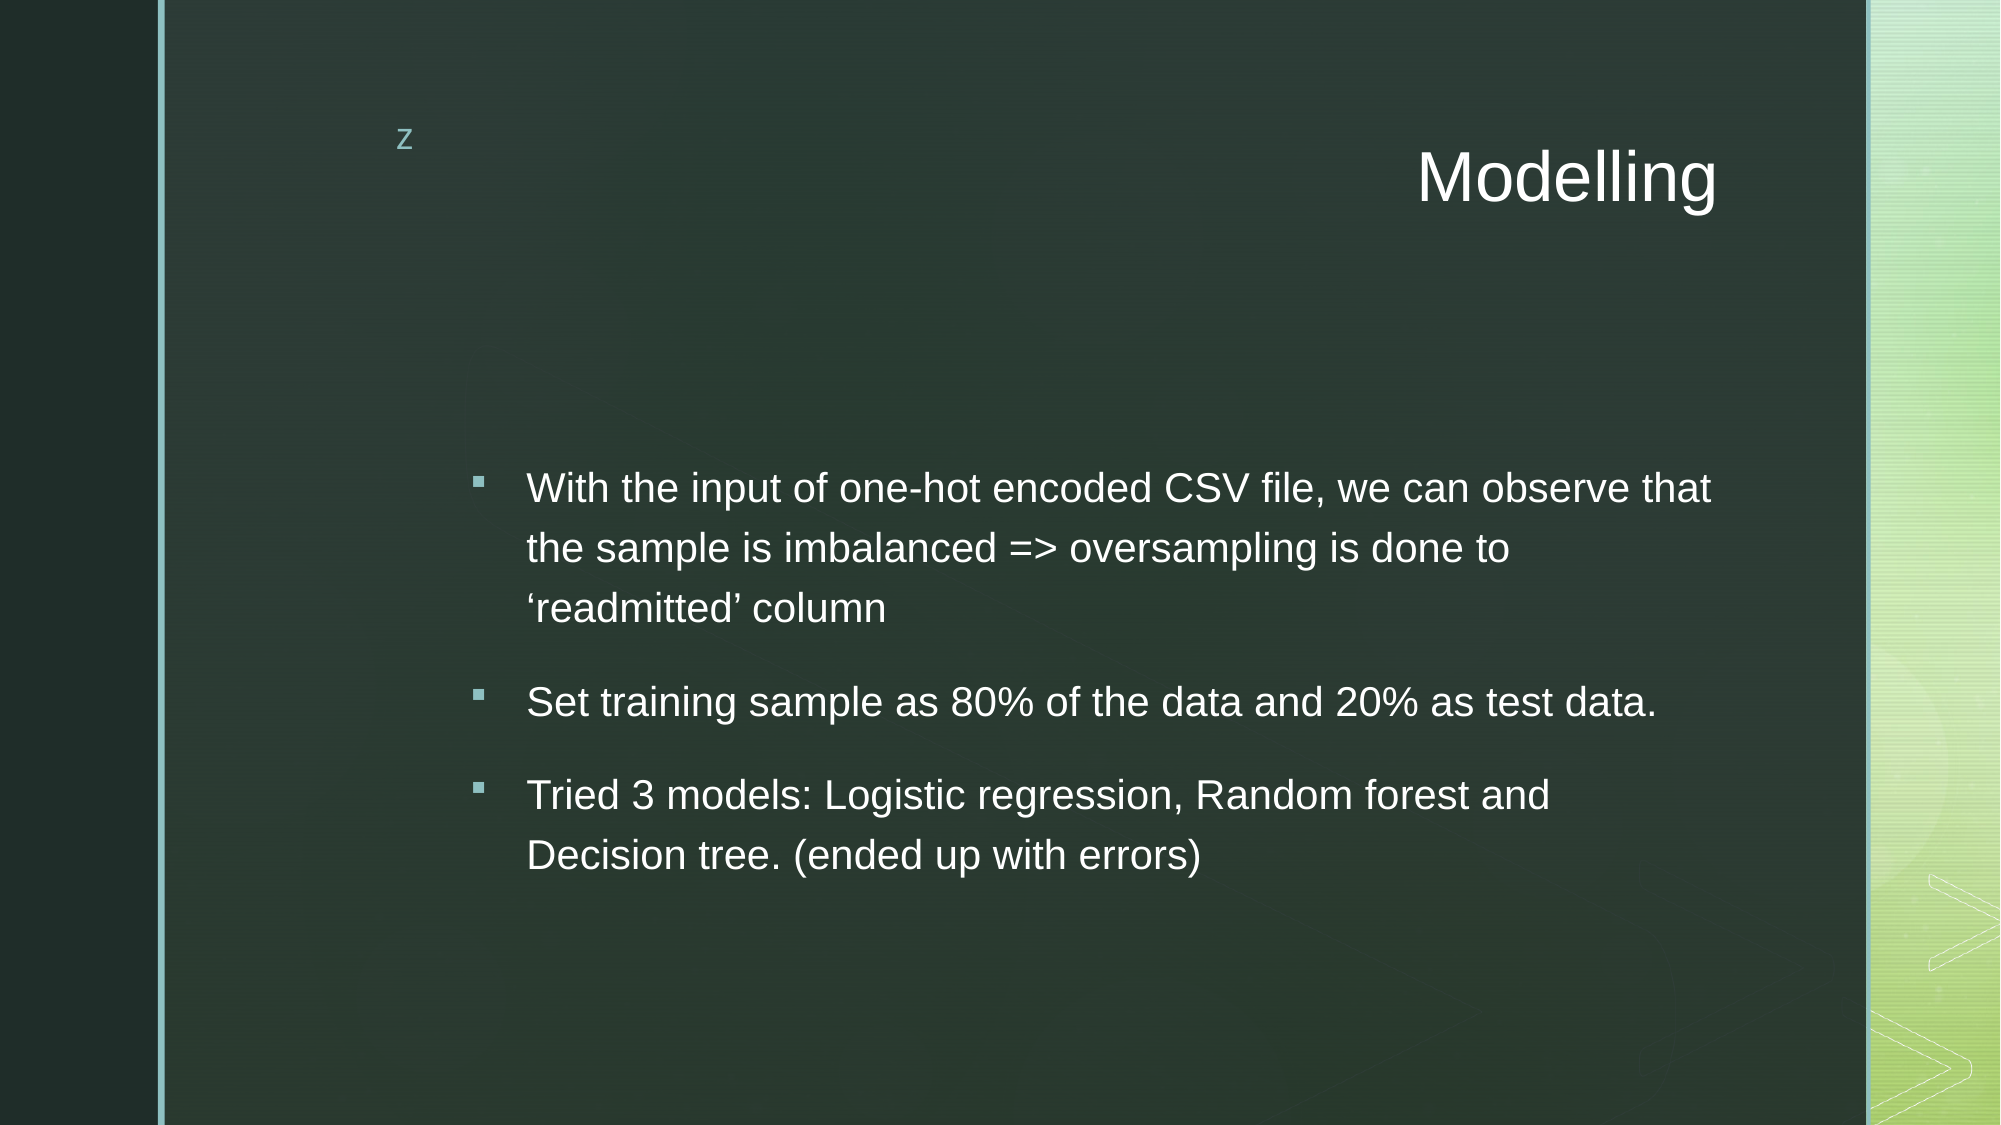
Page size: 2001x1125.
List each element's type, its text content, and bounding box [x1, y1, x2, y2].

picture [1871, 0, 2001, 1125]
list With the input of one-hot encoded CSV file, we can observe that the sample is imbalanced => oversampling is done to ‘readmitted’ column Set training sample as 80% of the data and 20% as test data. Tried 3 models: Logistic regression, Random forest and Decision tree. (ended up with errors) [454, 336, 1734, 993]
title Modelling [428, 132, 1734, 310]
